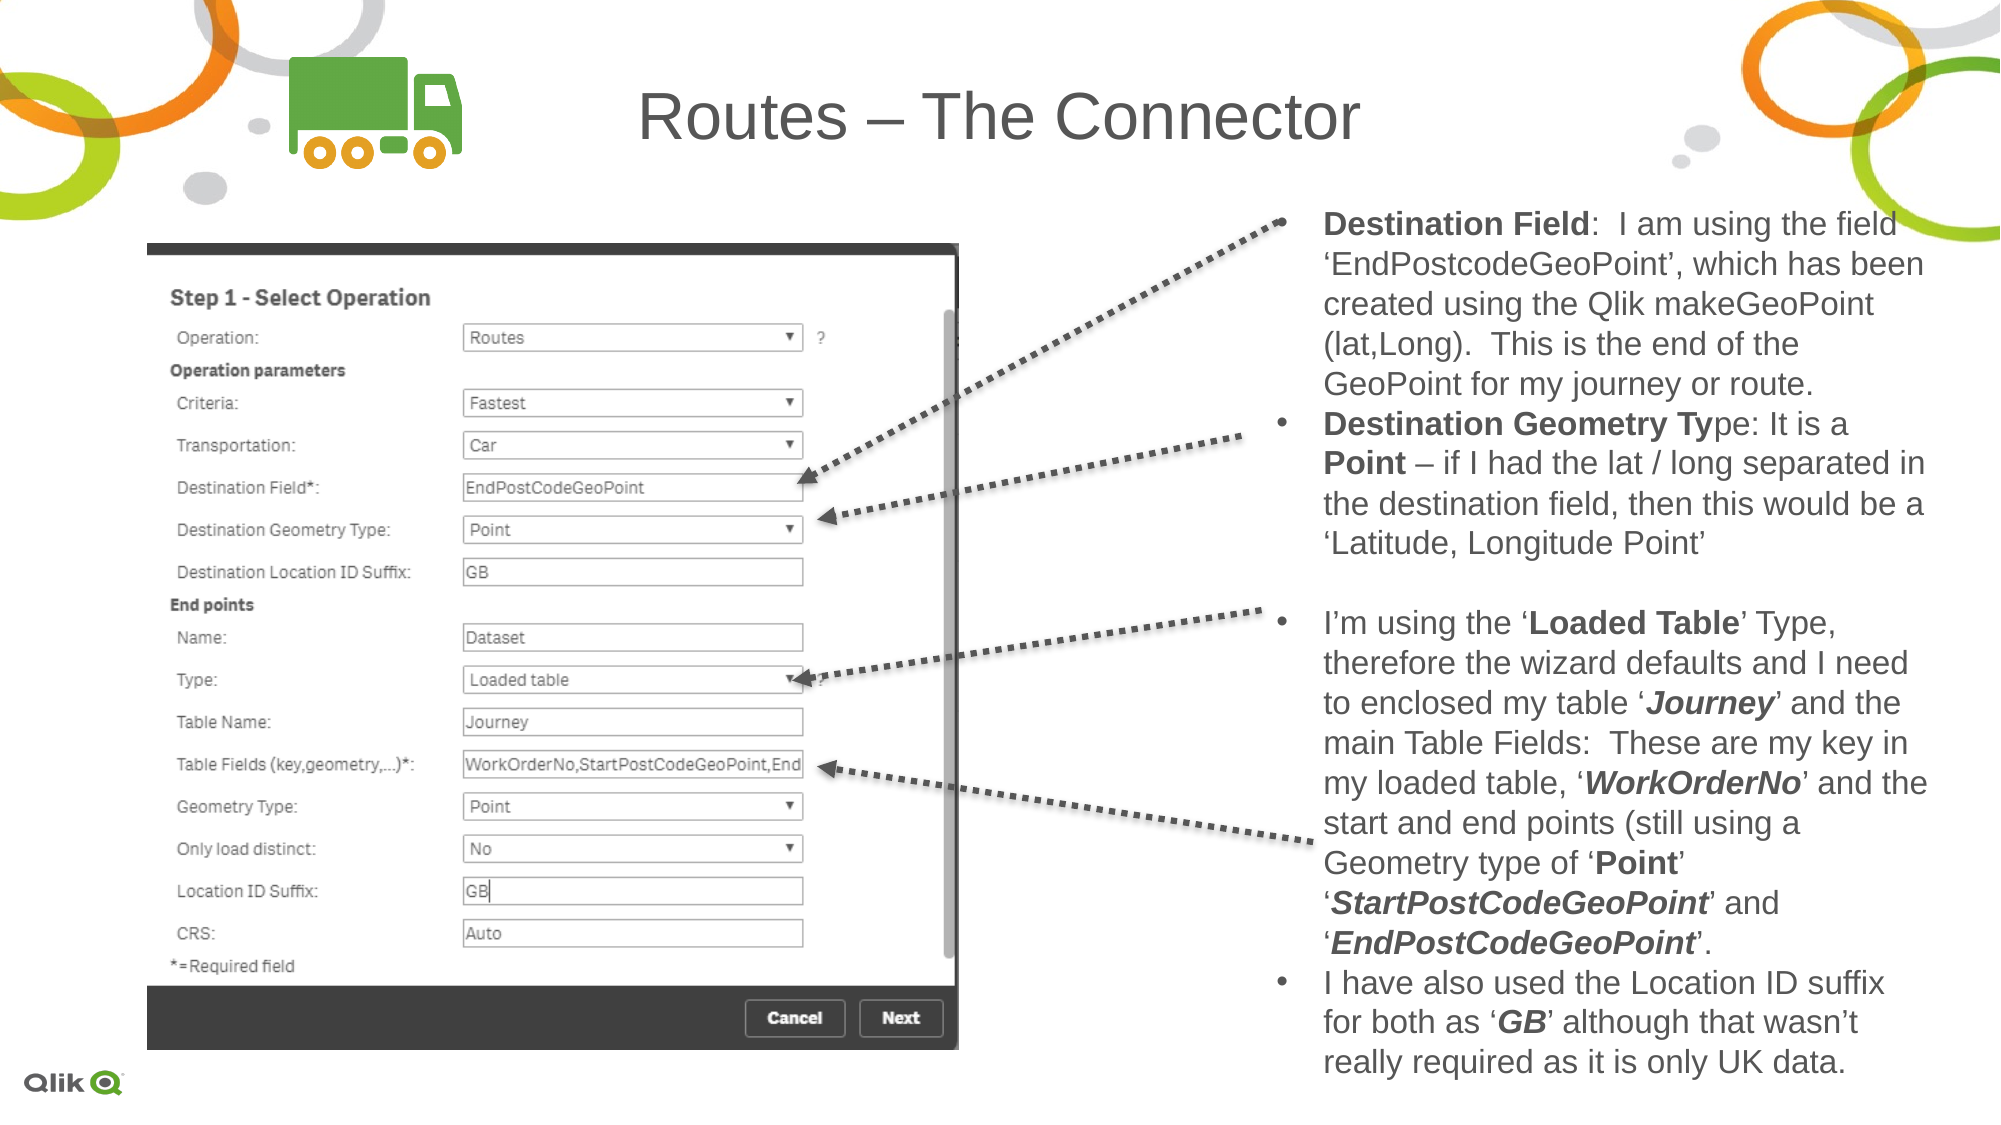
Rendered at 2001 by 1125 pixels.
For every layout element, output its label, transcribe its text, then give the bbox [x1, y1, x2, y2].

picture [1664, 0, 2000, 72]
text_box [816, 766, 1314, 843]
title Routes – The Connector [468, 72, 2000, 154]
title Routes – The Connector [0, 72, 284, 154]
picture [0, 0, 463, 233]
picture [1664, 154, 2000, 245]
text_box Destination Field: I am using the field ‘EndPostcodeGeoPoint’, which has been created using the Qlik makeGeoPoint (lat,Long). This is the end of the GeoPoint for my journey or route. Destination Geometry Type: It is a Point – if I had the lat / long separated in the destination field, then this would be a ‘Latitude, Longitude Point’ I’m using the ‘Loaded Table’ Type, therefore the wizard defaults and I need to enclosed my table ‘Journey’ and the main Table Fields: These are my key in my loaded table, ‘WorkOrderNo’ and the start and end points (still using a Geometry type of ‘Point’ ‘StartPostCodeGeoPoint’ and ‘EndPostCodeGeoPoint’. I have also used the Location ID suffix for both as ‘GB’ although that wasn’t really required as it is only UK data. [1261, 194, 1946, 1088]
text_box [816, 435, 1242, 520]
picture [147, 243, 960, 1051]
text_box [796, 221, 1279, 485]
picture [23, 1070, 125, 1096]
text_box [791, 609, 1262, 681]
